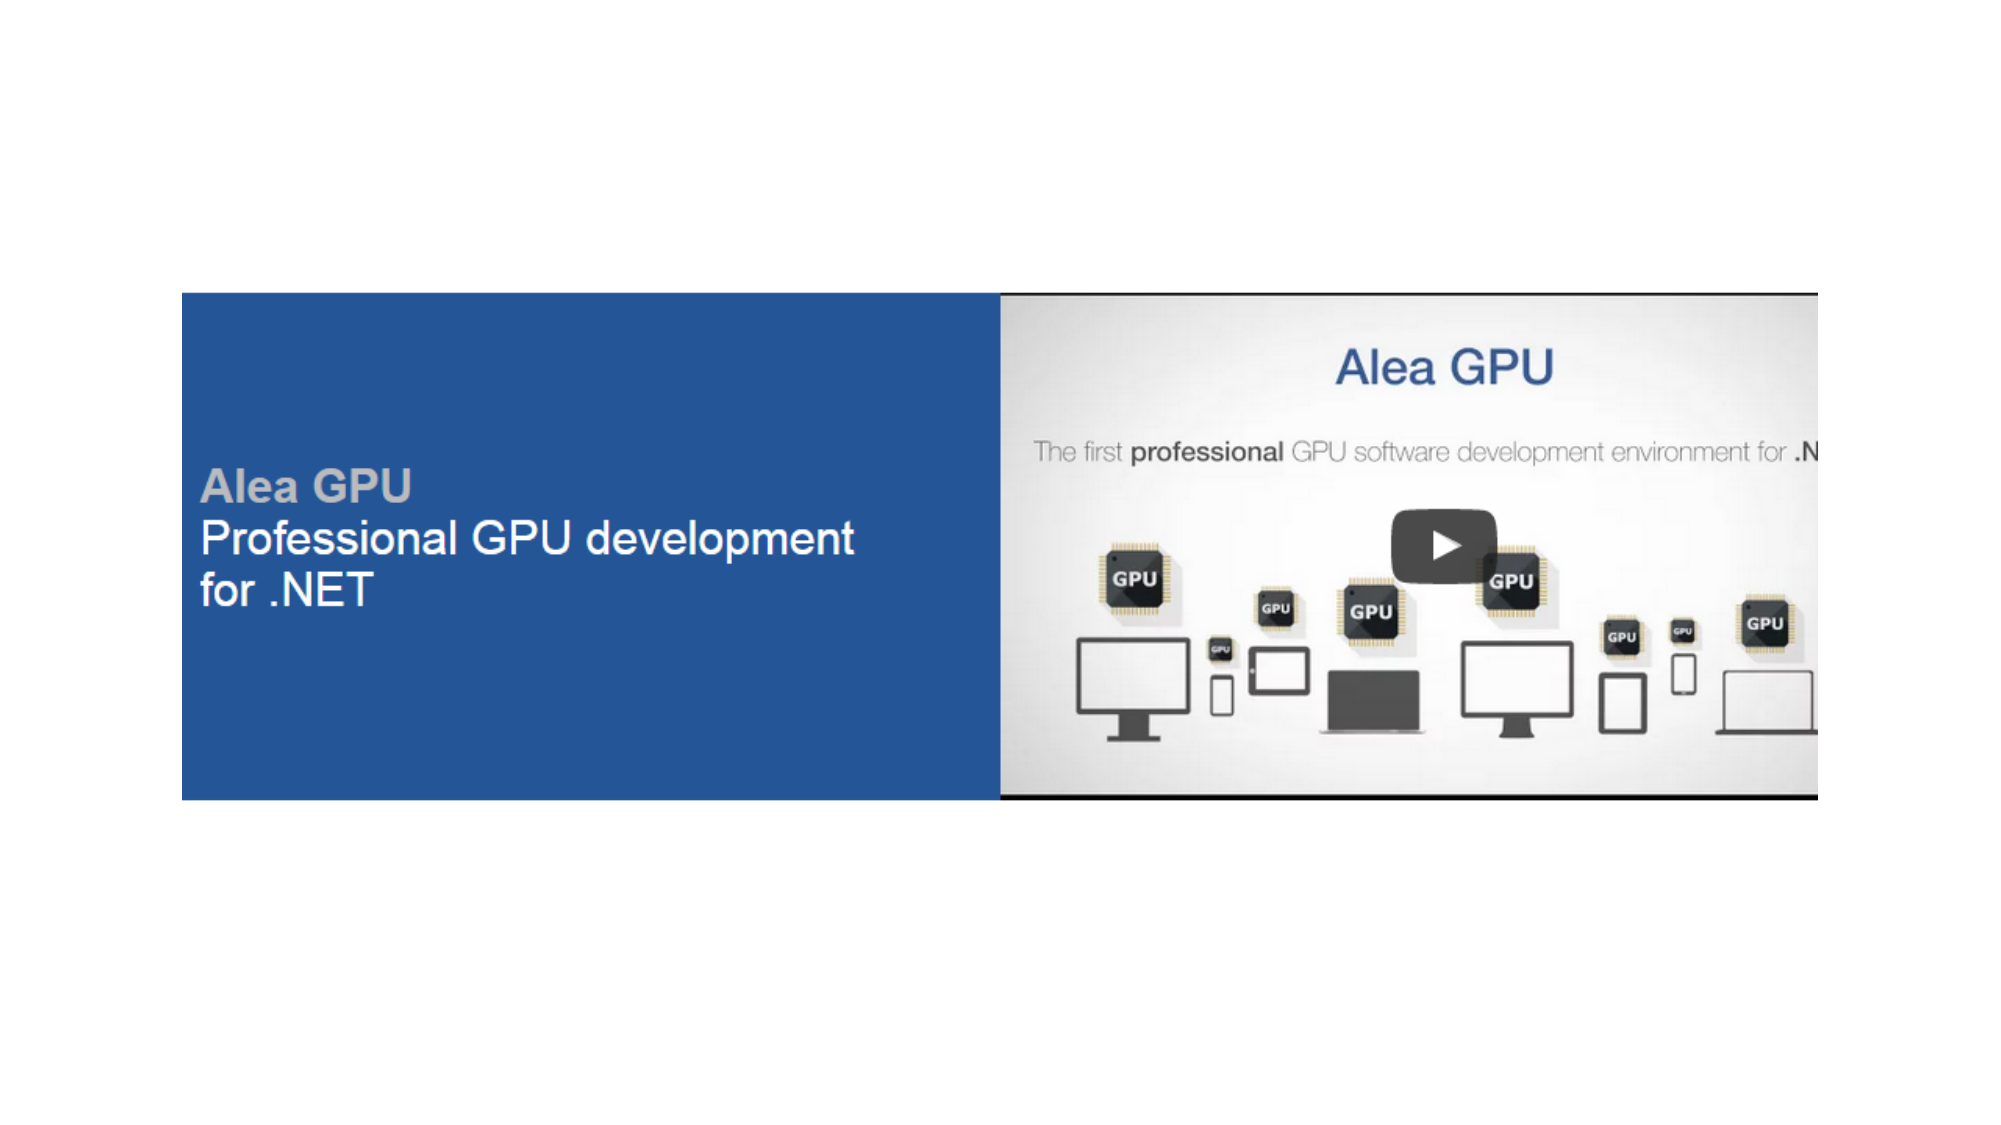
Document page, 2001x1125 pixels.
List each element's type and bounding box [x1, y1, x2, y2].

picture [181, 290, 1819, 835]
